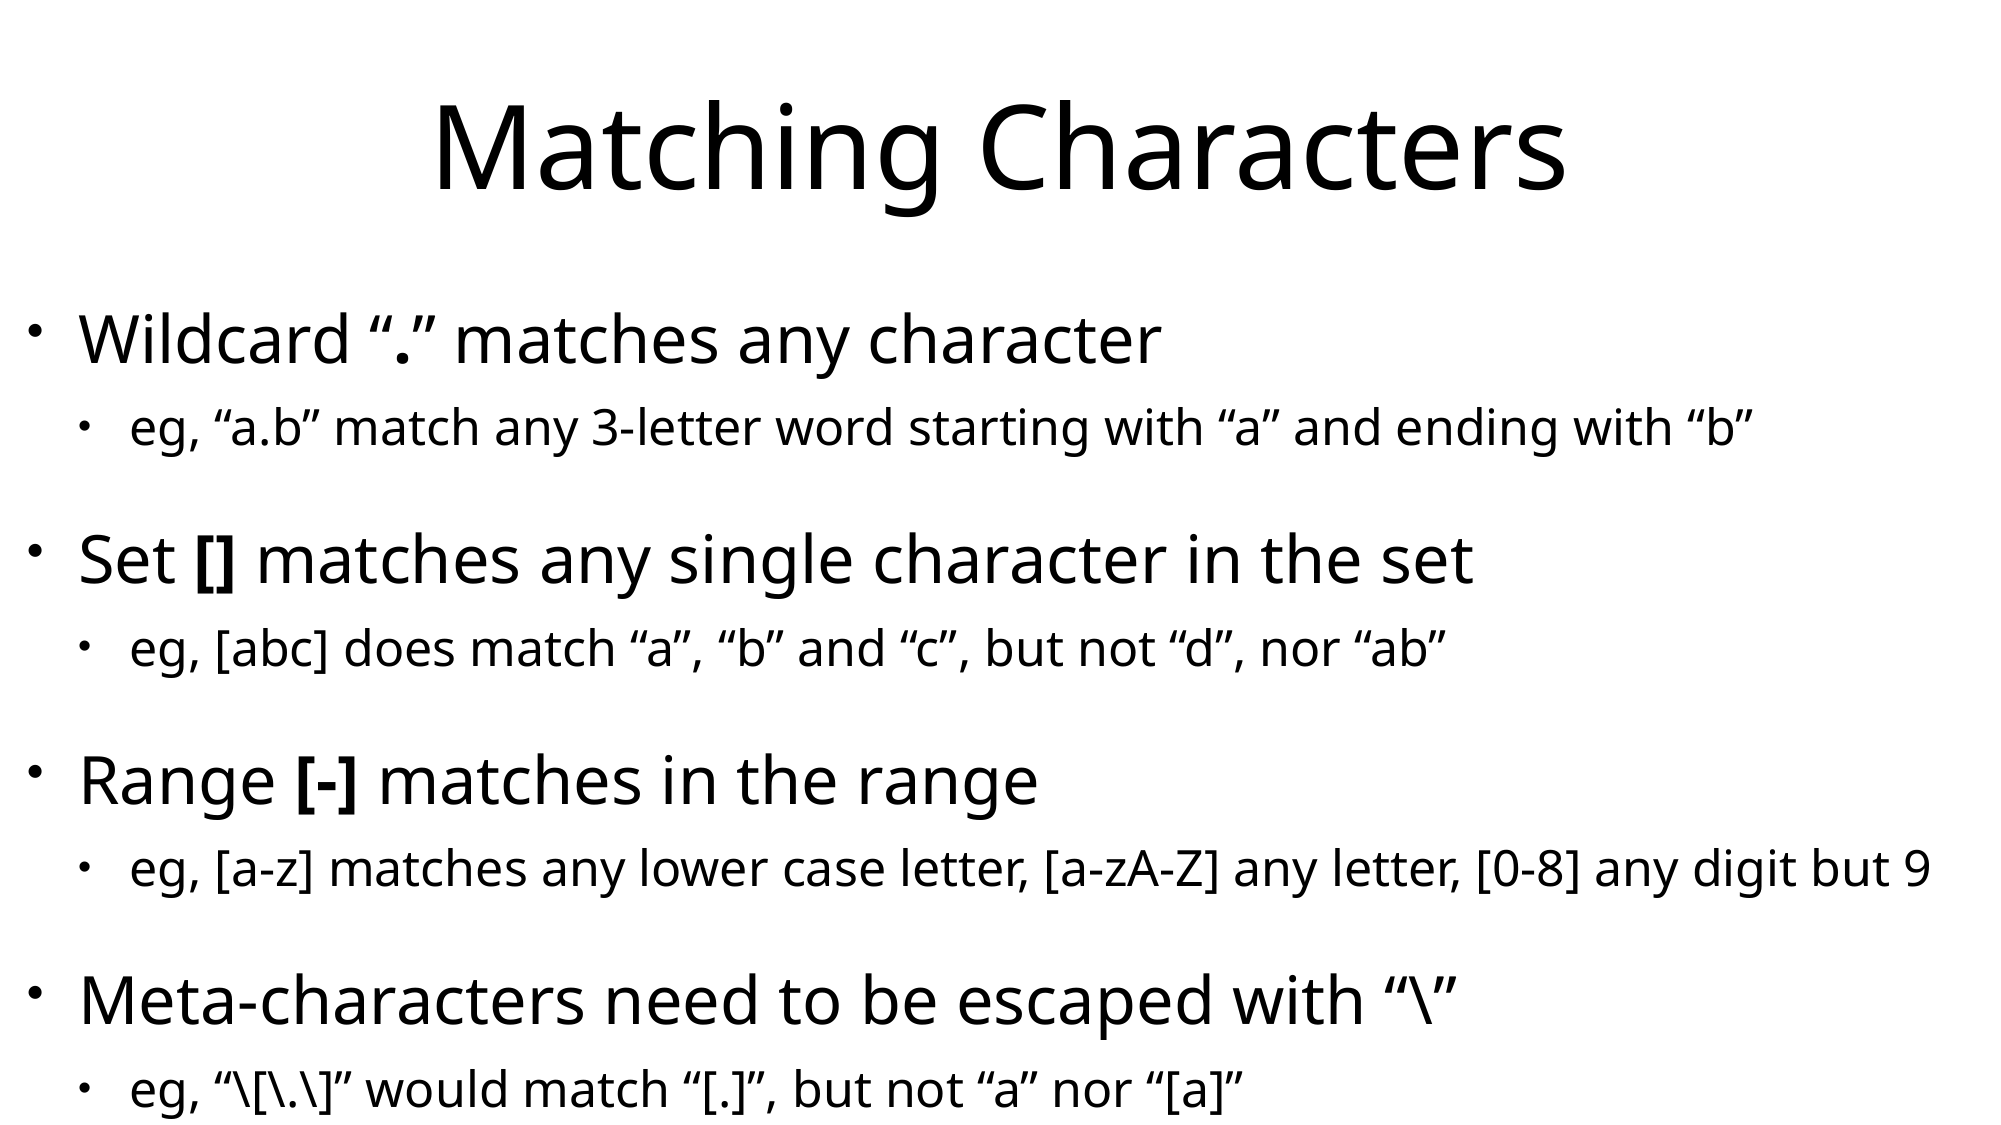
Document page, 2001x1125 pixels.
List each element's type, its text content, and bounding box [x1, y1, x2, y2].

title Matching Characters [145, 50, 1854, 235]
list Wildcard “.” matches any character eg, “a.b” match any 3-letter word starting with “a” and ending with “b” Set [] matches any single character in the set eg, [abc] does match “a”, “b” and “c”, but not “d”, nor “ab” Range [-] matches in the range eg, [a-z] matches any lower case letter, [a-zA-Z] any letter, [0-8] any digit but 9 Meta-characters need to be escaped with “\” eg, “\[\.\]” would match “[.]”, but not “a” nor “[a]” [17, 299, 1971, 1114]
